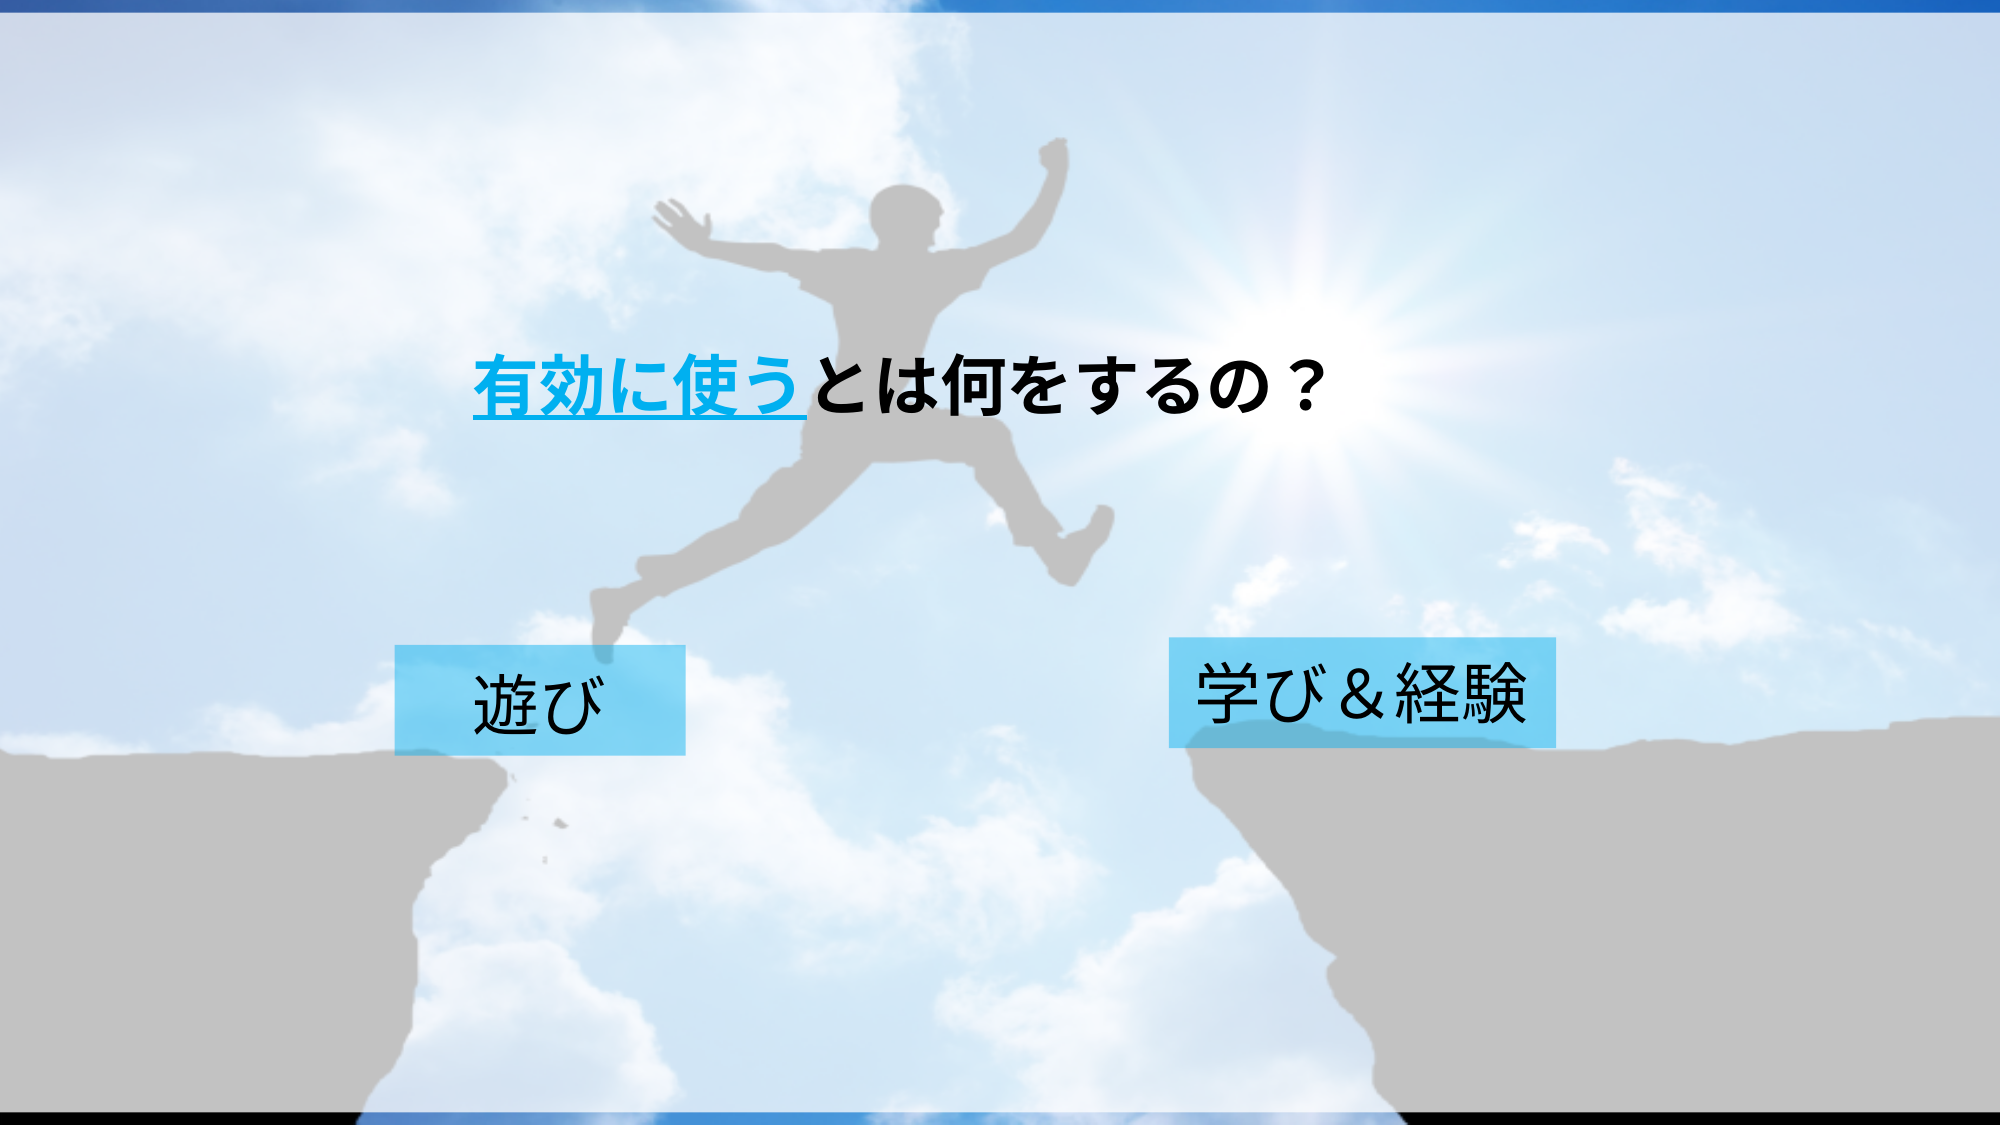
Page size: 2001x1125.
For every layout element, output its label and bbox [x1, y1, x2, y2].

text_box [0, 0, 2000, 1125]
text_box [1168, 637, 1557, 749]
